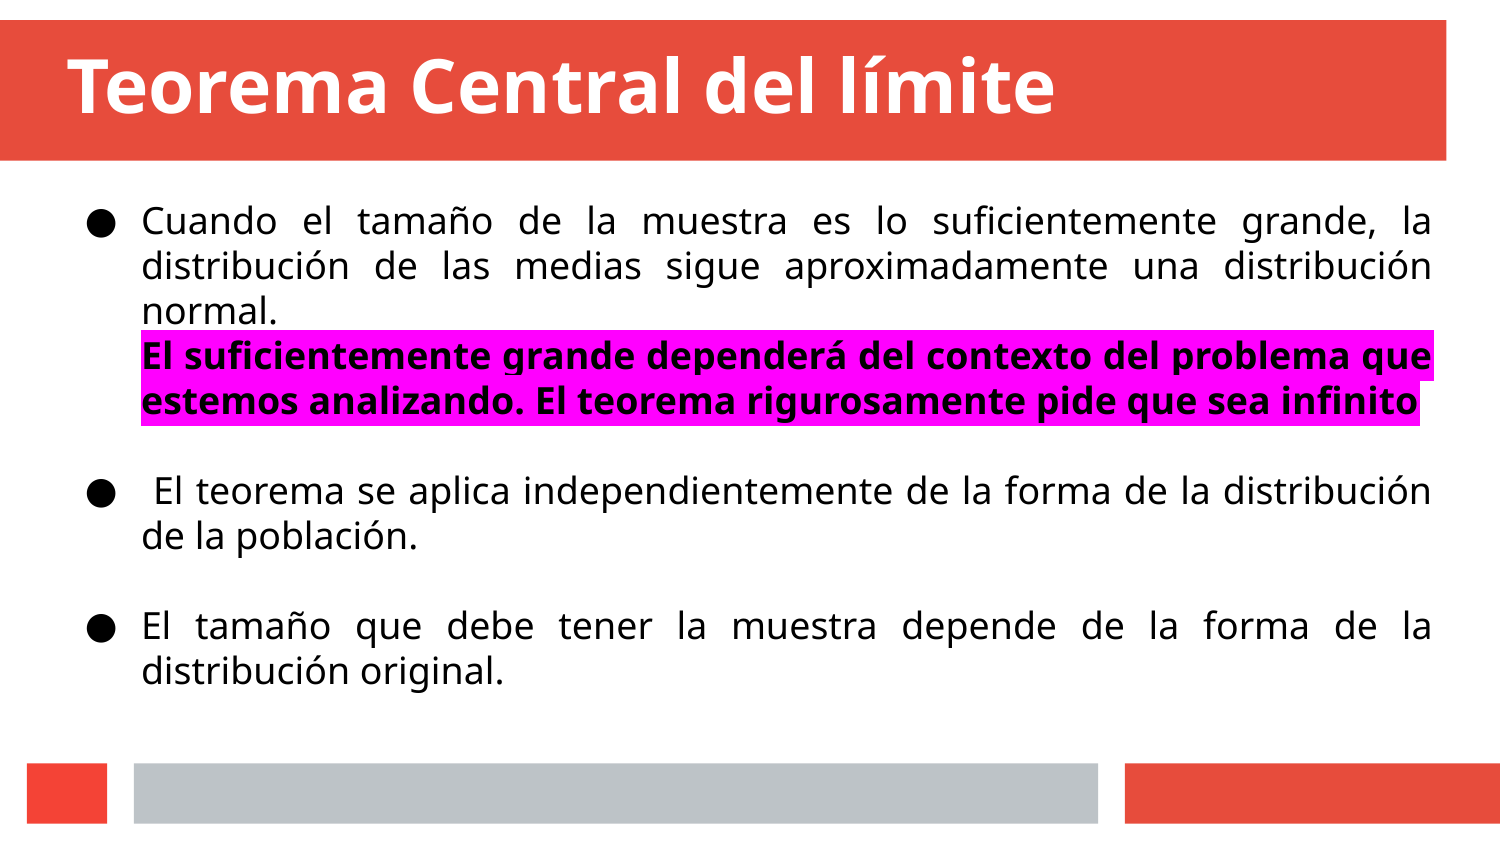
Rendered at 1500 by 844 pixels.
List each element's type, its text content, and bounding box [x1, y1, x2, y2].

list Cuando el tamaño de la muestra es lo suficientemente grande, la distribución de las medias sigue aproximadamente una distribución normal. El suficientemente grande dependerá del contexto del problema que estemos analizando. El teorema rigurosamente pide que sea infinito El teorema se aplica independientemente de la forma de la distribución de la población. El tamaño que debe tener la muestra depende de la forma de la distribución original. [53, 184, 1447, 707]
title Teorema Central del límite [53, 40, 1447, 141]
